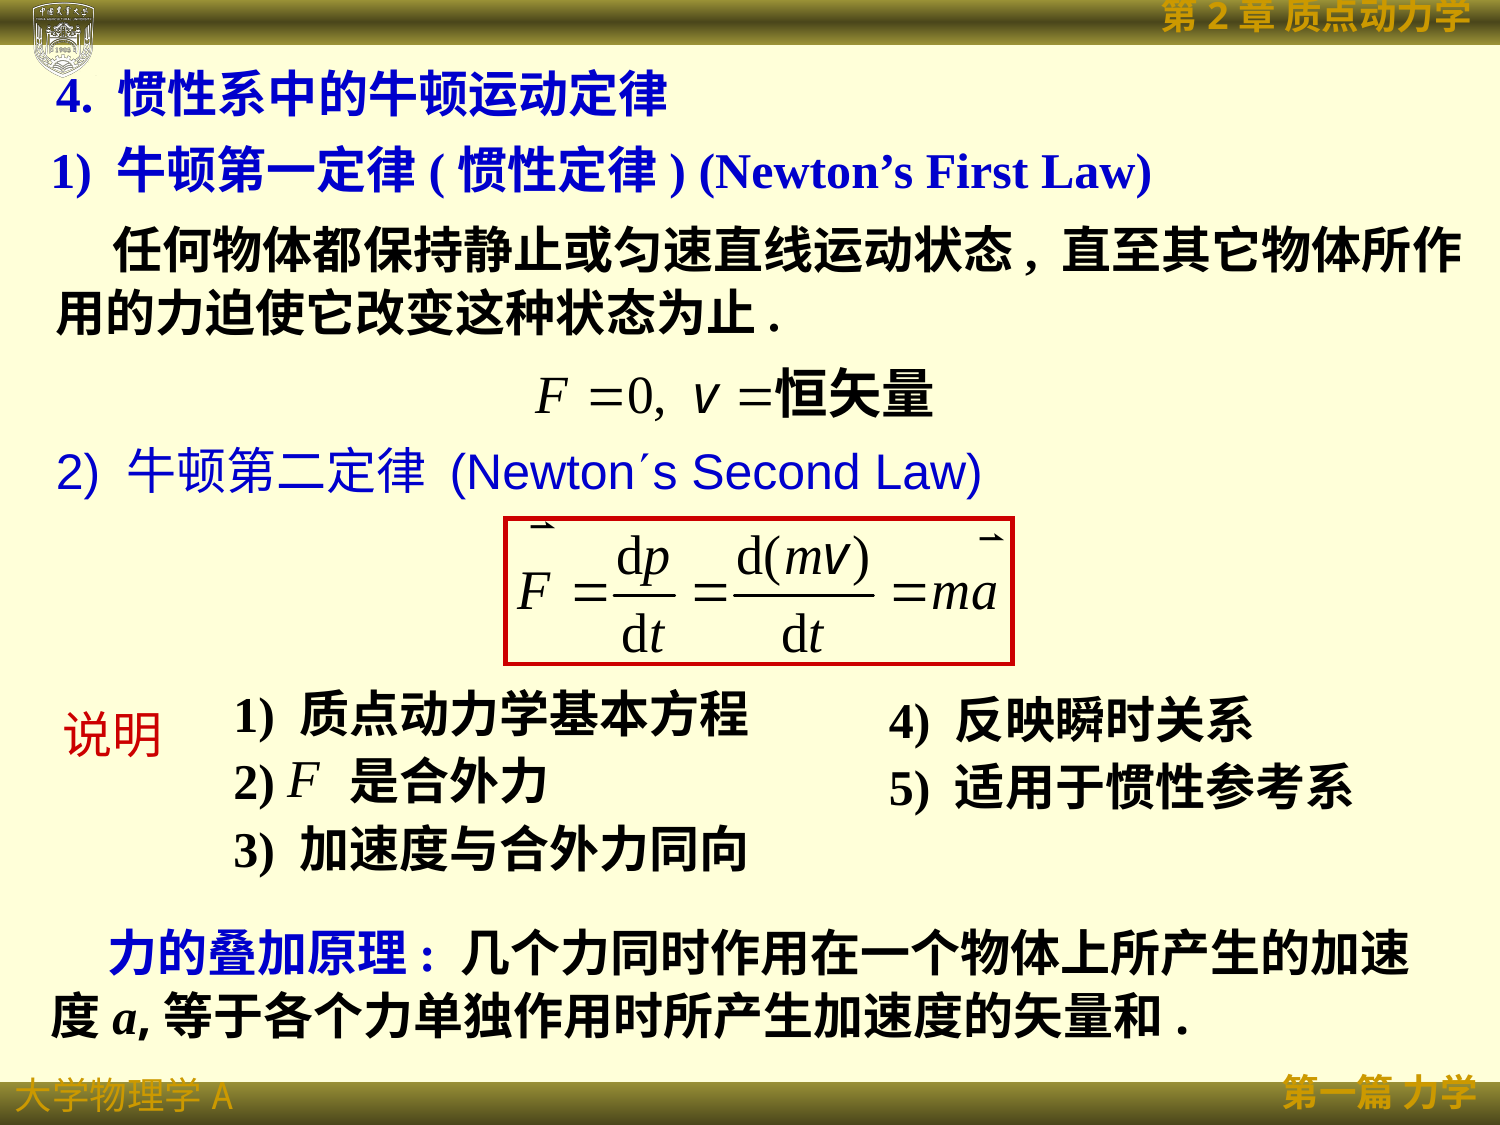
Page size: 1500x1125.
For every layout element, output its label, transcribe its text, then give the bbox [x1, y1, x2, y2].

picture [29, 0, 97, 79]
text_box 任何物体都保持静止或匀速直线运动状态, 直至其它物体所作用的力迫使它改变这种状态为止. [41, 207, 1483, 349]
text_box 4. 惯性系中的牛顿运动定律 [41, 54, 1152, 131]
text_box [525, 355, 945, 437]
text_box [40, 674, 892, 890]
text_box 4) 反映瞬时关系 5) 适用于惯性参考系 [897, 680, 1435, 823]
list 1) 牛顿第一定律(惯性定律) (Newton’s First Law) [35, 131, 1282, 215]
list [507, 520, 1011, 662]
text_box 2) 牛顿第二定律 (Newtons Second Law) [41, 432, 1057, 516]
text_box 力的叠加原理: 几个力同时作用在一个物体上所产生的加速度a,等于各个力单独作用时所产生加速度的矢量和. [35, 910, 1465, 1052]
